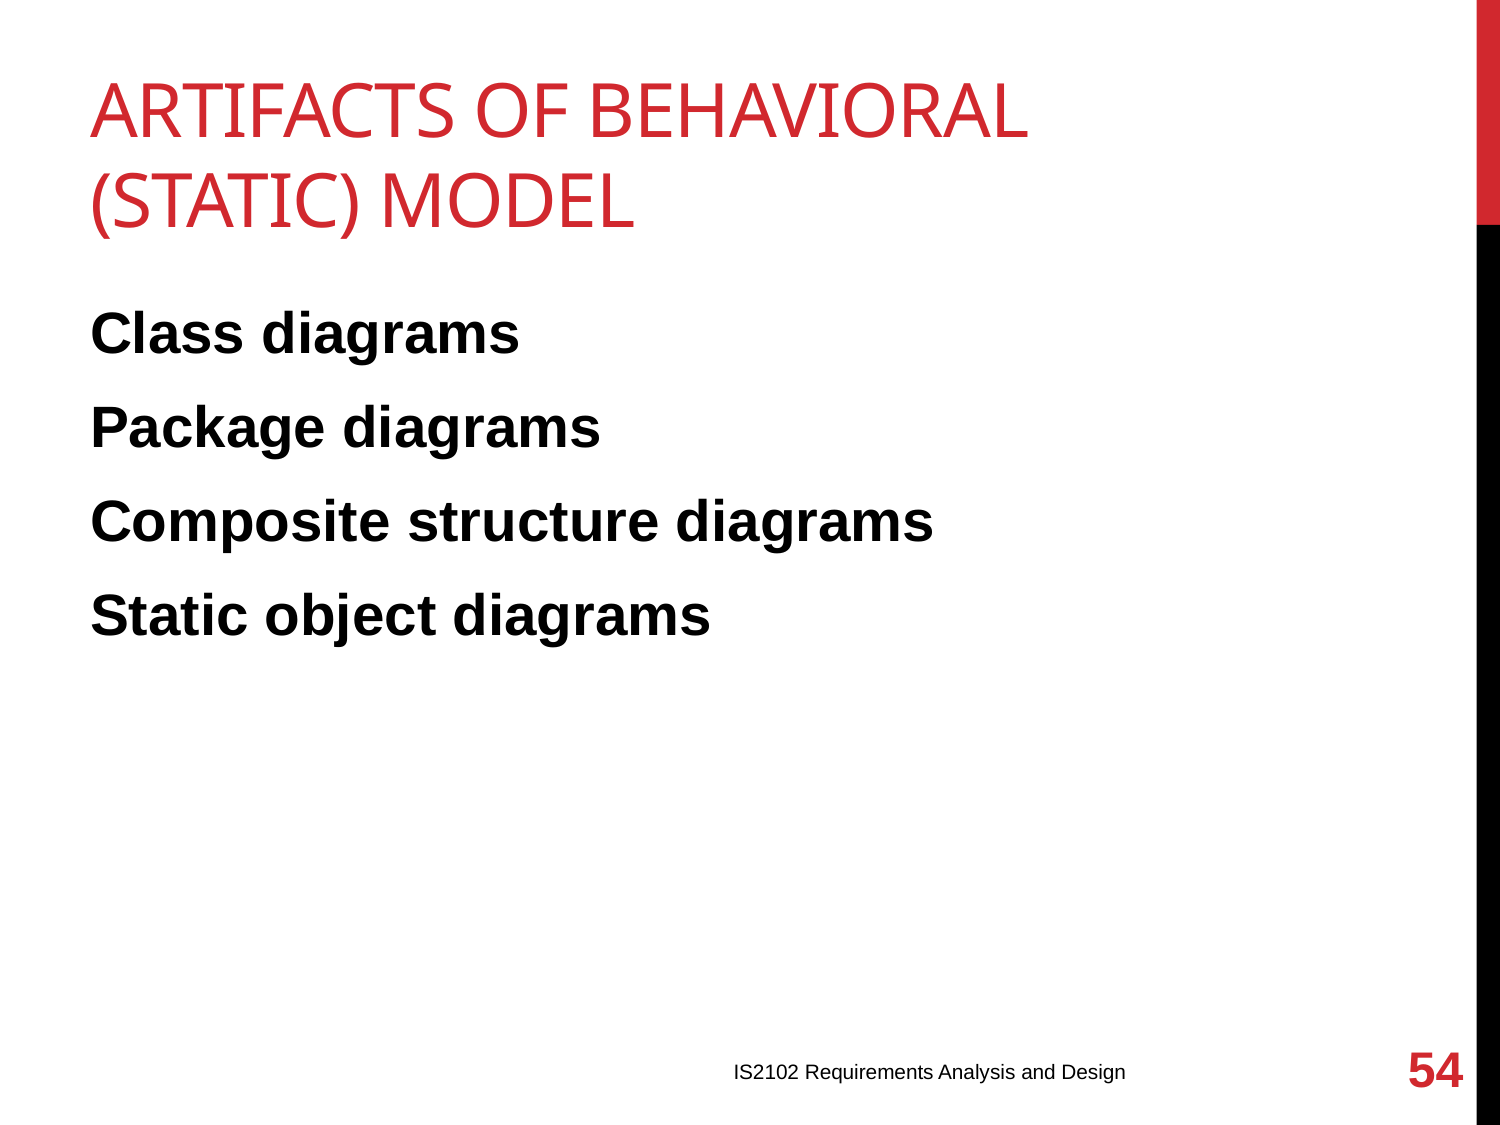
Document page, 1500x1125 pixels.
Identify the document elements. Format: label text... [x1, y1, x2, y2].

list Class diagrams Package diagrams Composite structure diagrams Static object diagrams [75, 287, 1325, 1005]
title Artifacts of Behavioral (static) Model [75, 25, 1313, 250]
footer IS2102 Requirements Analysis and Design [718, 1051, 1238, 1112]
slide_number 54 [1262, 1037, 1479, 1098]
